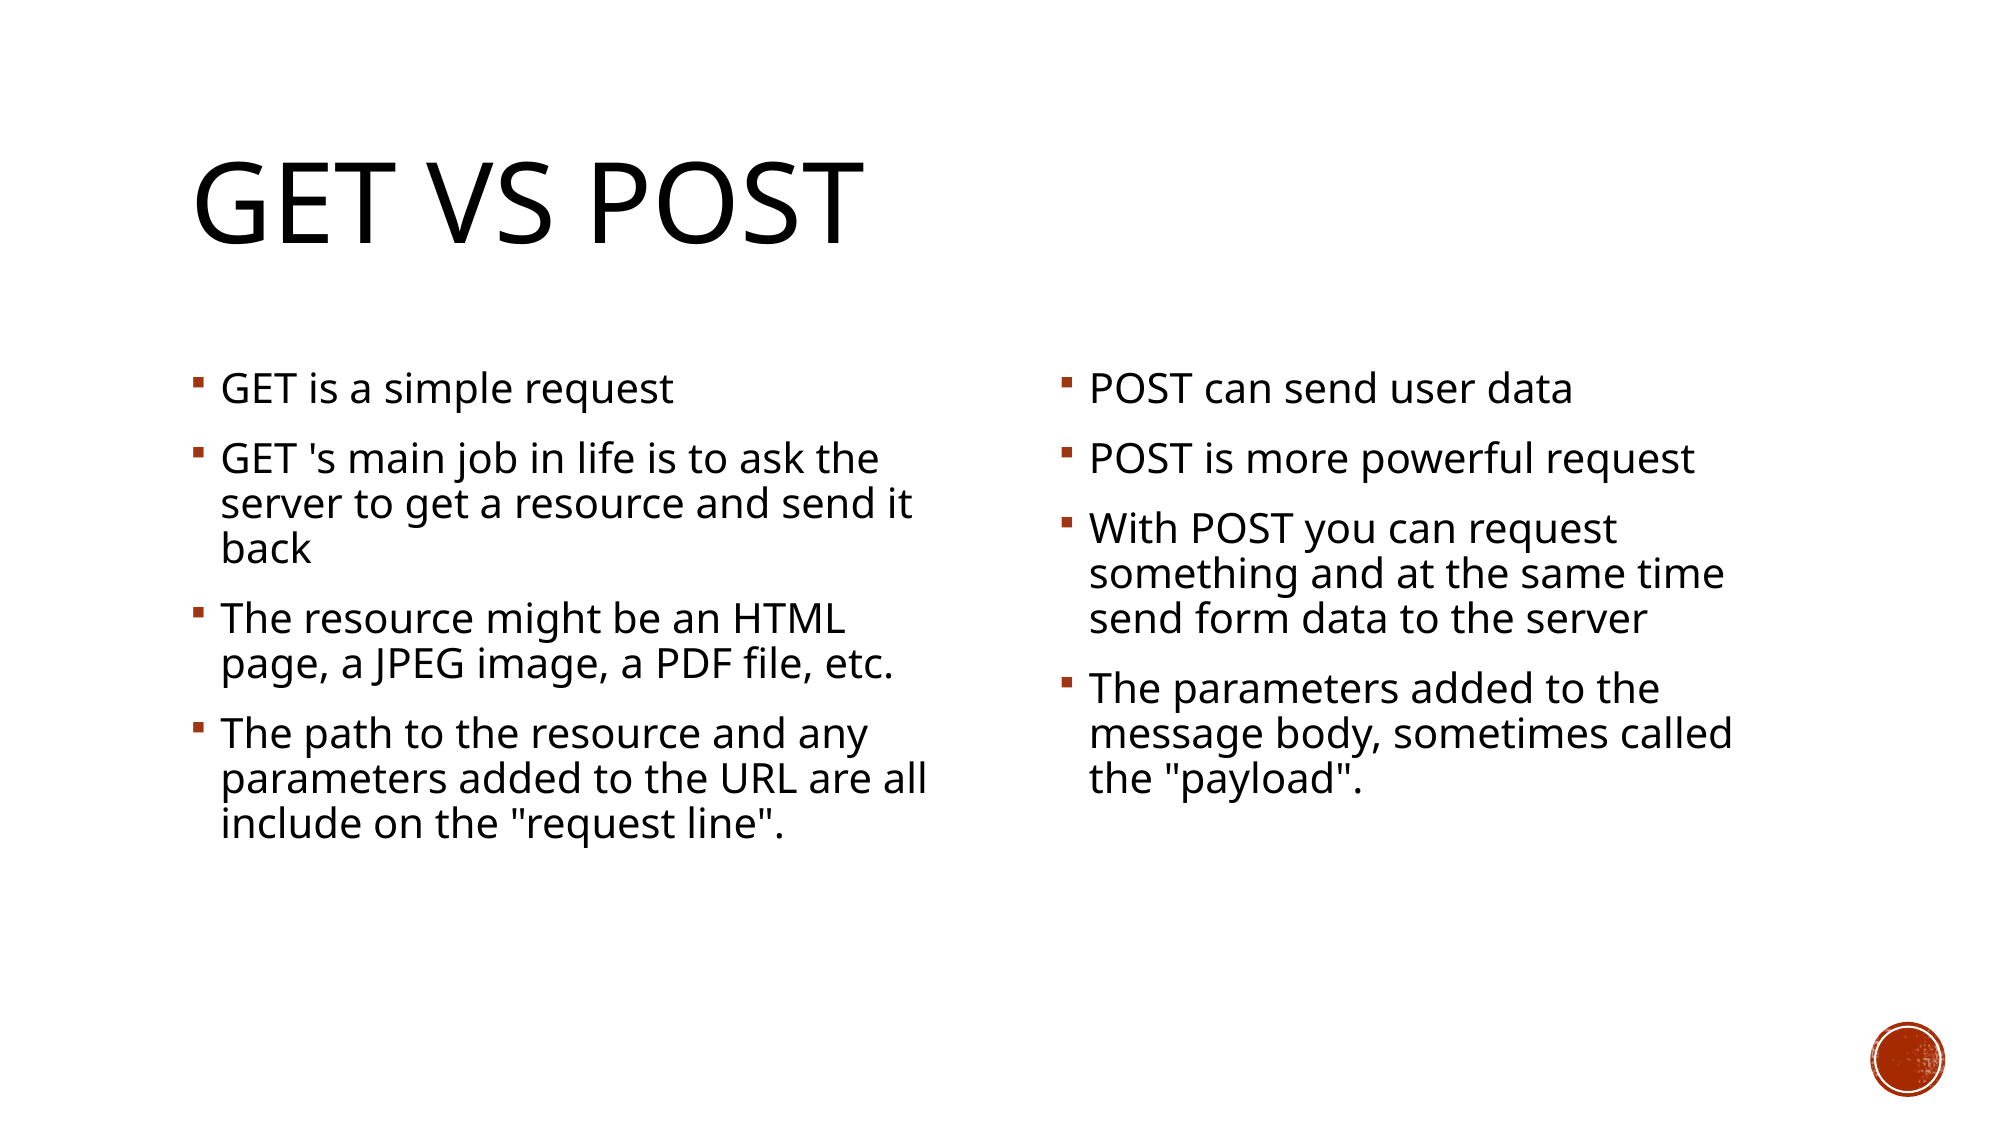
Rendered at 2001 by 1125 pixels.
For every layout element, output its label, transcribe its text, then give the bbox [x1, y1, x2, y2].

title GET vs Post [175, 79, 1826, 335]
list POST can send user data POST is more powerful request With POST you can request something and at the same time send form data to the server The parameters added to the message body, sometimes called the "payload". [1043, 360, 1824, 1013]
list GET is a simple request GET 's main job in life is to ask the server to get a resource and send it back The resource might be an HTML page, a JPEG image, a PDF file, etc. The path to the resource and any parameters added to the URL are all include on the "request line". [175, 360, 956, 1013]
